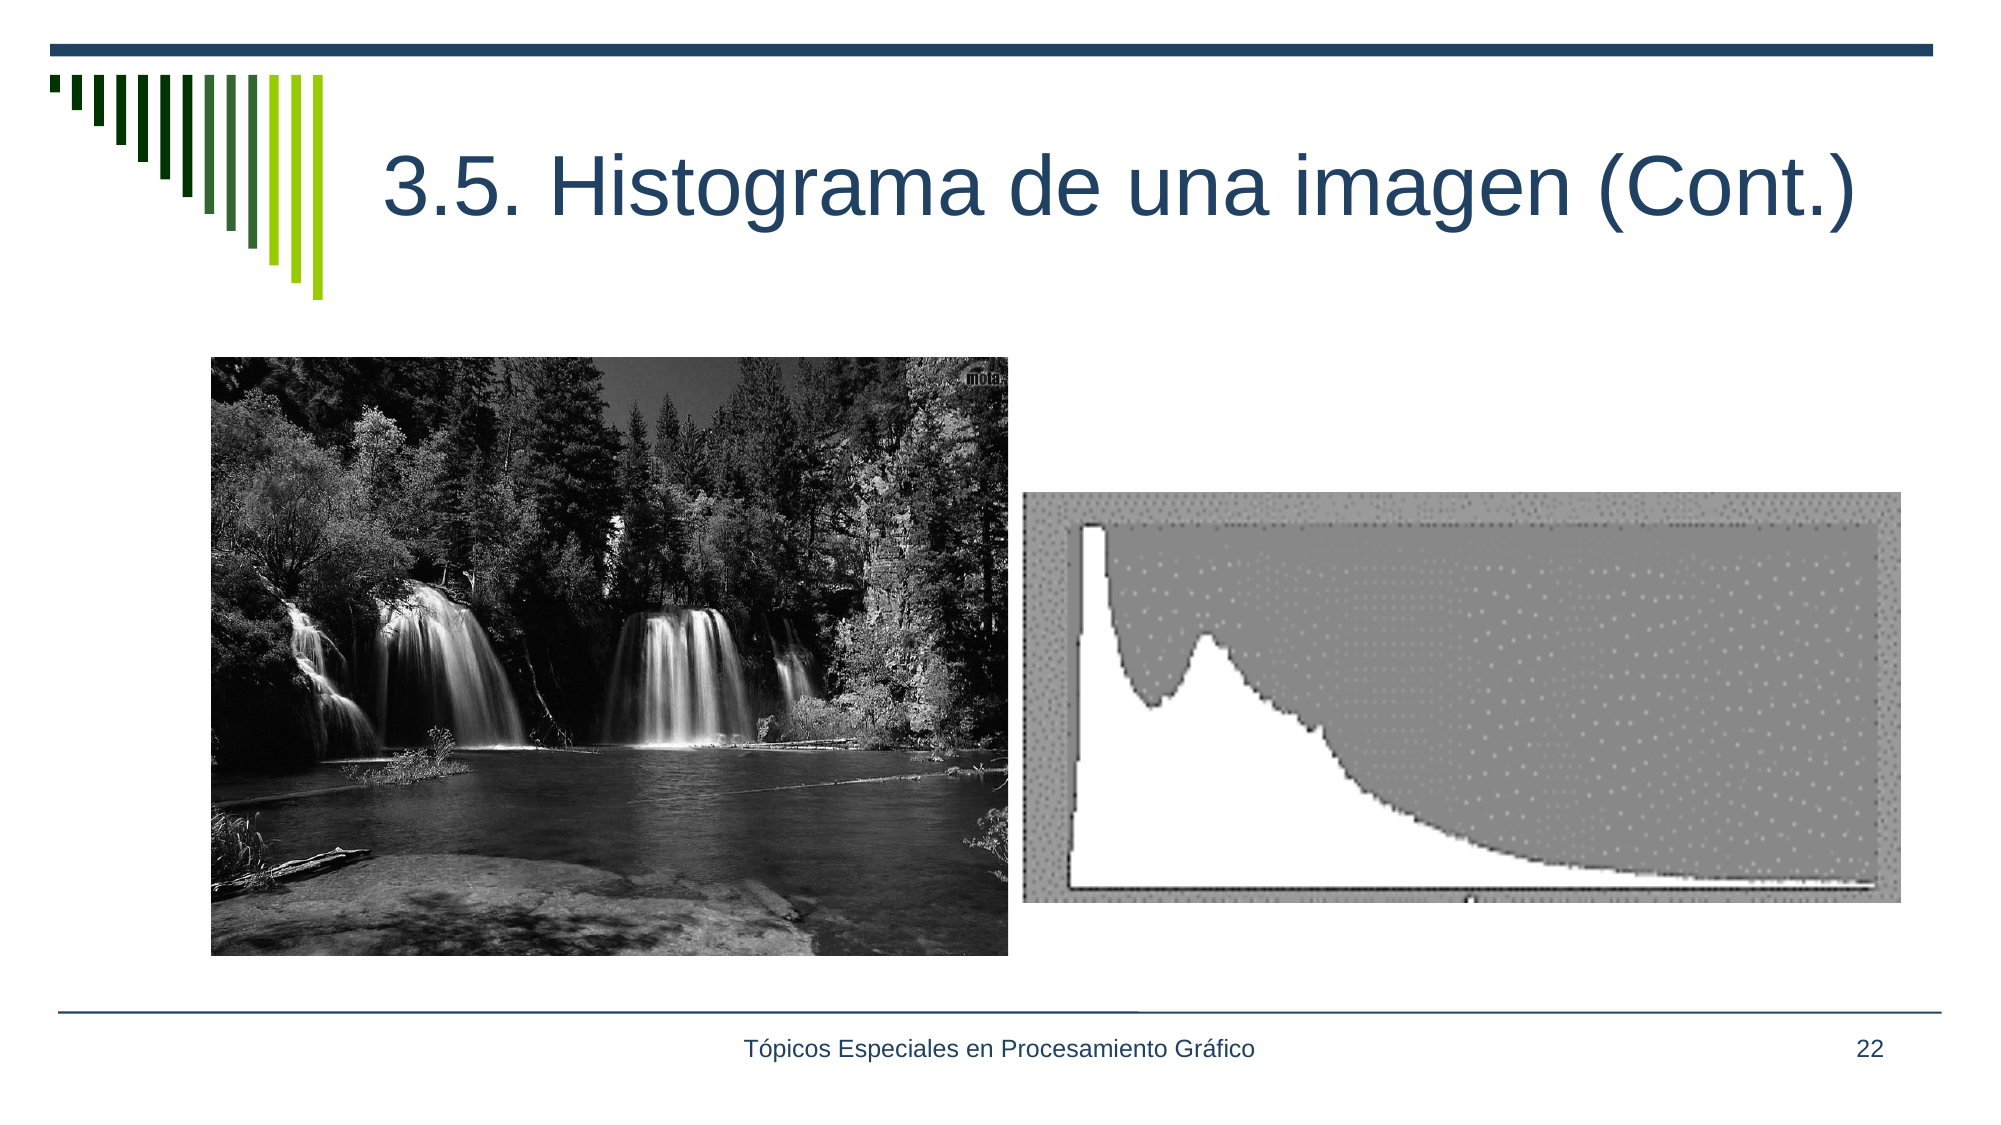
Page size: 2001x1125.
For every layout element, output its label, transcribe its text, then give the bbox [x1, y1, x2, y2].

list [1021, 492, 1901, 903]
picture [210, 356, 1009, 956]
slide_number 22 [1433, 1024, 1901, 1101]
title 3.5. Histograma de una imagen (Cont.) [366, 74, 1901, 288]
footer Tópicos Especiales en Procesamiento Gráfico [683, 1024, 1317, 1101]
